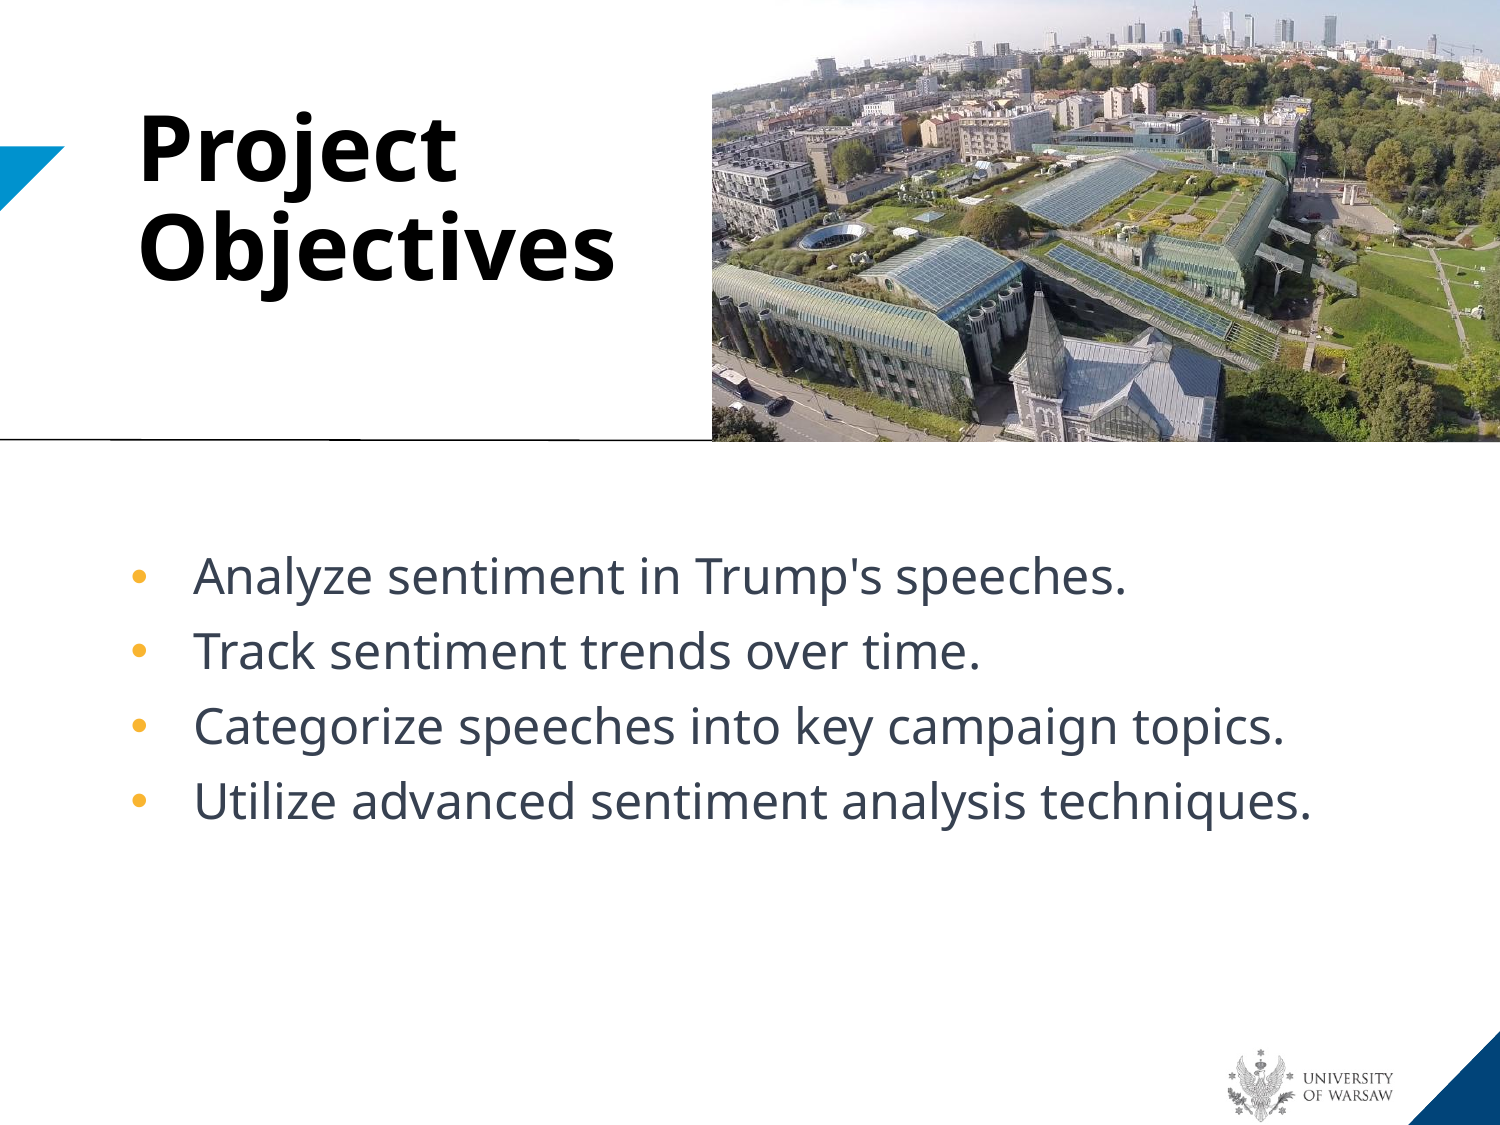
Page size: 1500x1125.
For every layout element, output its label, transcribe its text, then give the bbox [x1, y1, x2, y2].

title Project Objectives [121, 92, 707, 311]
picture [1225, 1047, 1395, 1125]
list Analyze sentiment in Trump's speeches. Track sentiment trends over time. Categorize speeches into key campaign topics. Utilize advanced sentiment analysis techniques. [103, 544, 1397, 924]
picture [712, 0, 1500, 442]
